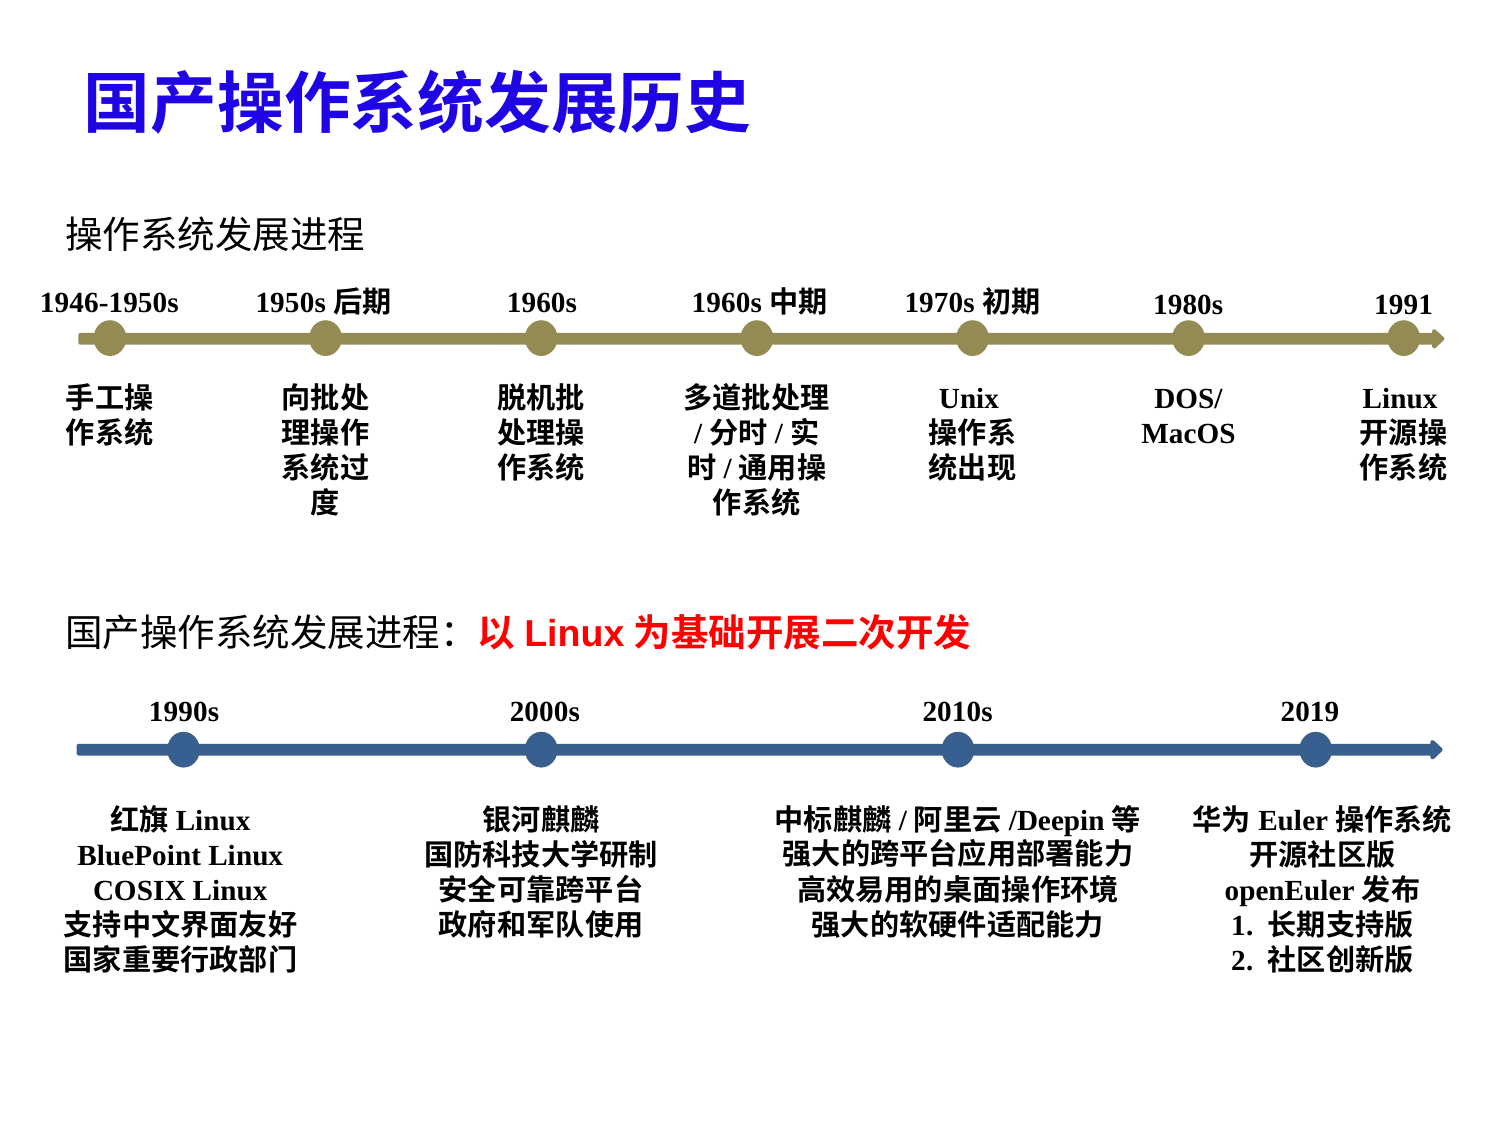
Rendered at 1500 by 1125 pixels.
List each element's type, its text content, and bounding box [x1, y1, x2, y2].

text_box 1990s [134, 684, 235, 735]
text_box 2010s [907, 684, 1009, 735]
text_box 1970s初期 [889, 275, 1056, 326]
title 国产操作系统发展历史 [68, 47, 1431, 154]
text_box [557, 743, 942, 756]
text_box [1299, 735, 1333, 768]
text_box 1991 [1359, 277, 1449, 328]
text_box 向批处理操作系统过度 [266, 372, 385, 527]
text_box 1980s [1138, 277, 1239, 328]
text_box [1332, 740, 1443, 760]
text_box [199, 743, 525, 756]
text_box [974, 743, 1300, 756]
text_box [341, 332, 525, 345]
text_box 银河麒麟 国防科技大学研制 安全可靠跨平台 政府和军队使用 [409, 794, 673, 949]
text_box Unix操作系统出现 [913, 372, 1032, 492]
text_box 1950s后期 [240, 276, 407, 326]
text_box 1946-1950s [25, 276, 195, 327]
text_box 2019 [1265, 685, 1355, 735]
text_box 脱机批处理操作系统 [481, 372, 601, 492]
text_box 红旗Linux BluePoint Linux COSIX Linux 支持中文界面友好 国家重要行政部门 [48, 794, 313, 984]
text_box [941, 735, 975, 768]
text_box [1420, 329, 1445, 349]
text_box [1172, 328, 1205, 356]
text_box [309, 326, 342, 356]
text_box 手工操 作系统 [51, 372, 169, 457]
text_box 华为Euler操作系统 开源社区版 openEuler发布 1. 长期支持版 2. 社区创新版 [1178, 793, 1467, 984]
text_box 1960s [492, 276, 593, 326]
text_box [524, 735, 558, 768]
text_box 1960s中期 [676, 276, 843, 326]
text_box [956, 326, 989, 356]
text_box [93, 327, 127, 356]
text_box [773, 332, 957, 345]
text_box 中标麒麟/阿里云/Deepin等 强大的跨平台应用部署能力 高效易用的桌面操作环境 强大的软硬件适配能力 [760, 793, 1156, 949]
text_box 国产操作系统发展进程：以Linux为基础开展二次开发 [50, 584, 1123, 662]
text_box 2000s [495, 684, 596, 735]
text_box DOS/ MacOS [1122, 372, 1255, 457]
text_box [988, 332, 1173, 345]
text_box 多道批处理/分时/实时/通用操作系统 [668, 372, 846, 527]
text_box [1387, 328, 1421, 356]
text_box [557, 332, 741, 345]
text_box 操作系统发展进程 [50, 186, 1083, 264]
text_box Linux开源操作系统 [1337, 371, 1470, 492]
text_box [126, 332, 310, 345]
text_box [524, 326, 558, 356]
text_box [740, 326, 774, 356]
text_box [1204, 332, 1388, 345]
text_box [78, 332, 94, 345]
text_box [76, 743, 168, 756]
text_box [167, 735, 200, 768]
